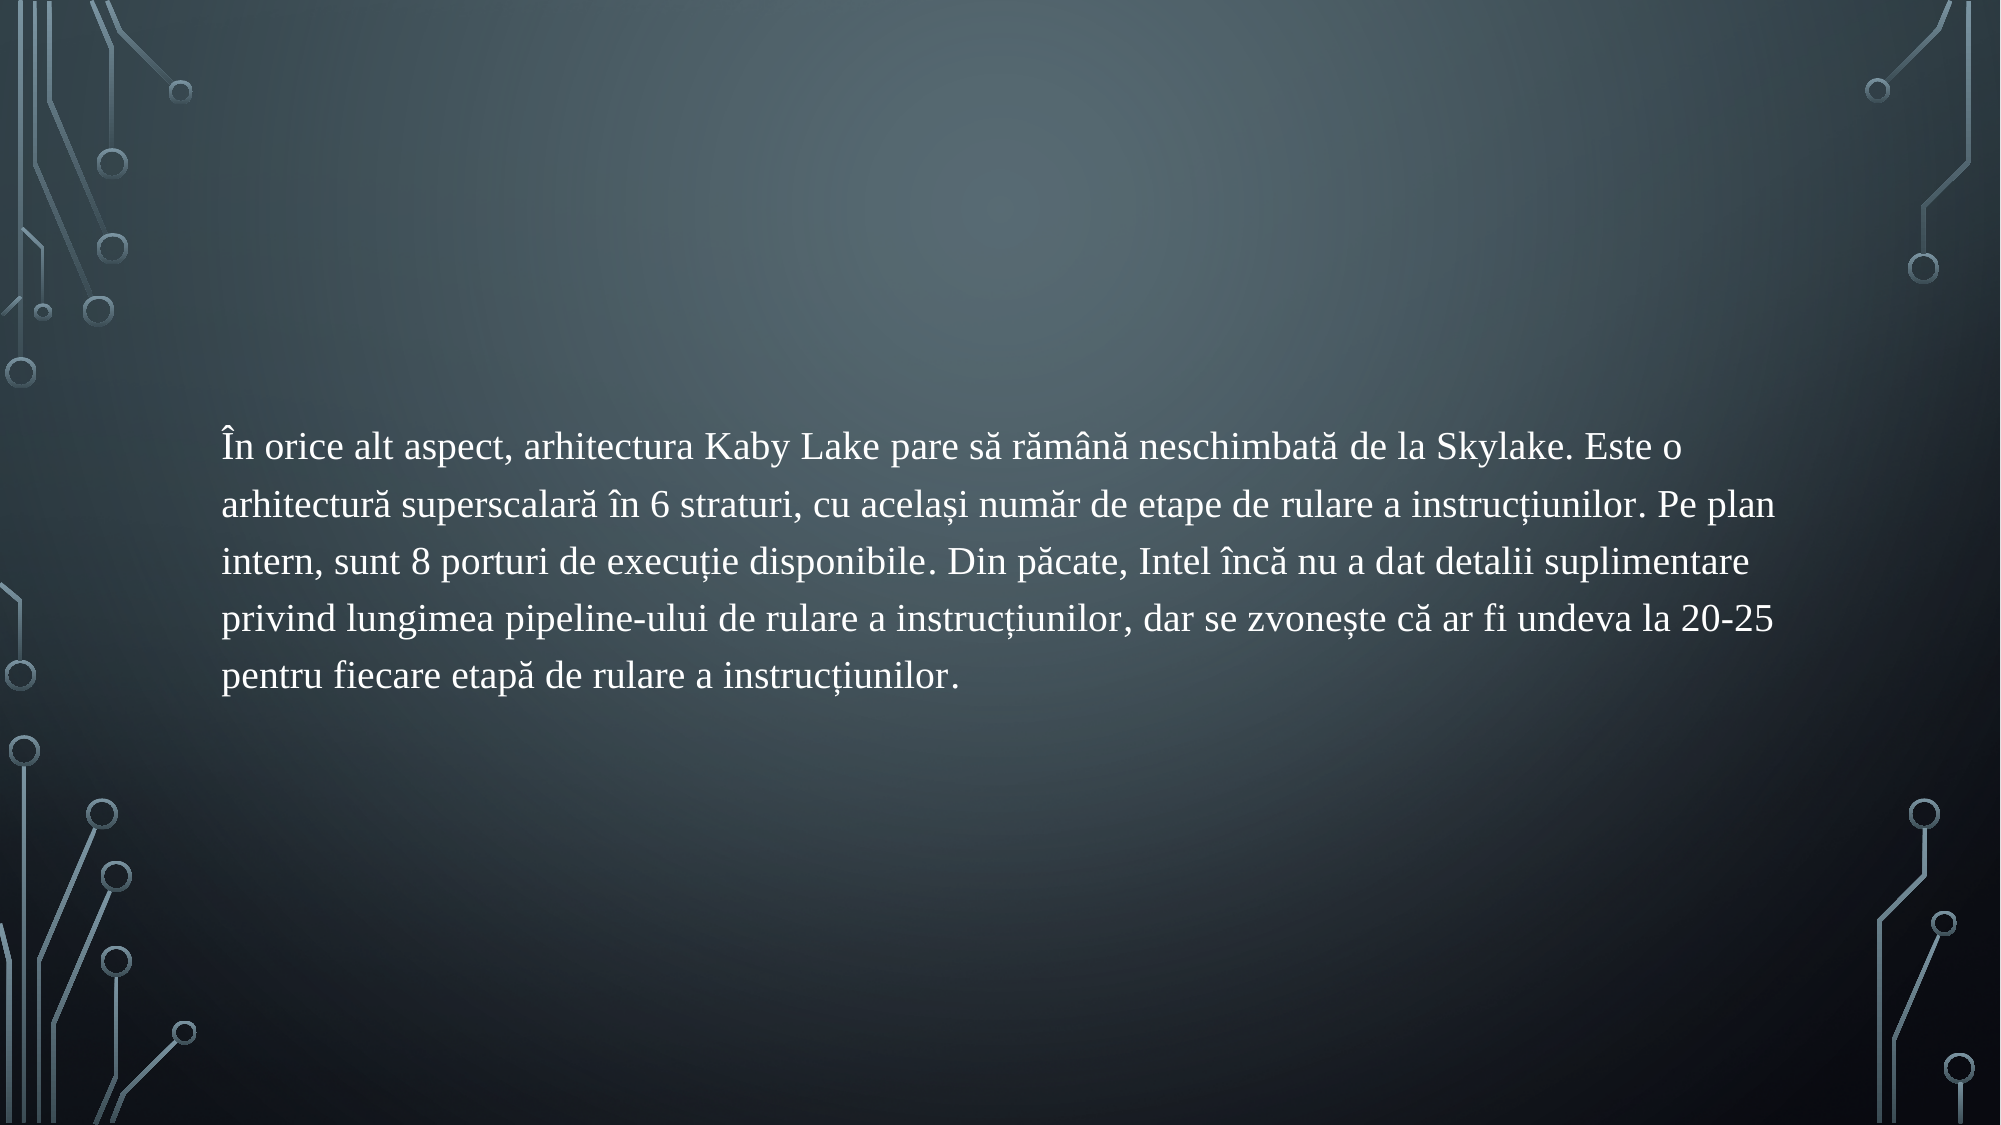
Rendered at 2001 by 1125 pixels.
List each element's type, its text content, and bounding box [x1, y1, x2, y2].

list În orice alt aspect, arhitectura Kaby Lake pare să rămână neschimbată de la Skylake. Este o arhitectură superscalară în 6 straturi, cu același număr de etape de rulare a instrucțiunilor. Pe plan intern, sunt 8 porturi de execuție disponibile. Din păcate, Intel încă nu a dat detalii suplimentare privind lungimea pipeline-ului de rulare a instrucțiunilor, dar se zvonește că ar fi undeva la 20-25 pentru fiecare etapă de rulare a instrucțiunilor. [206, 403, 1832, 706]
